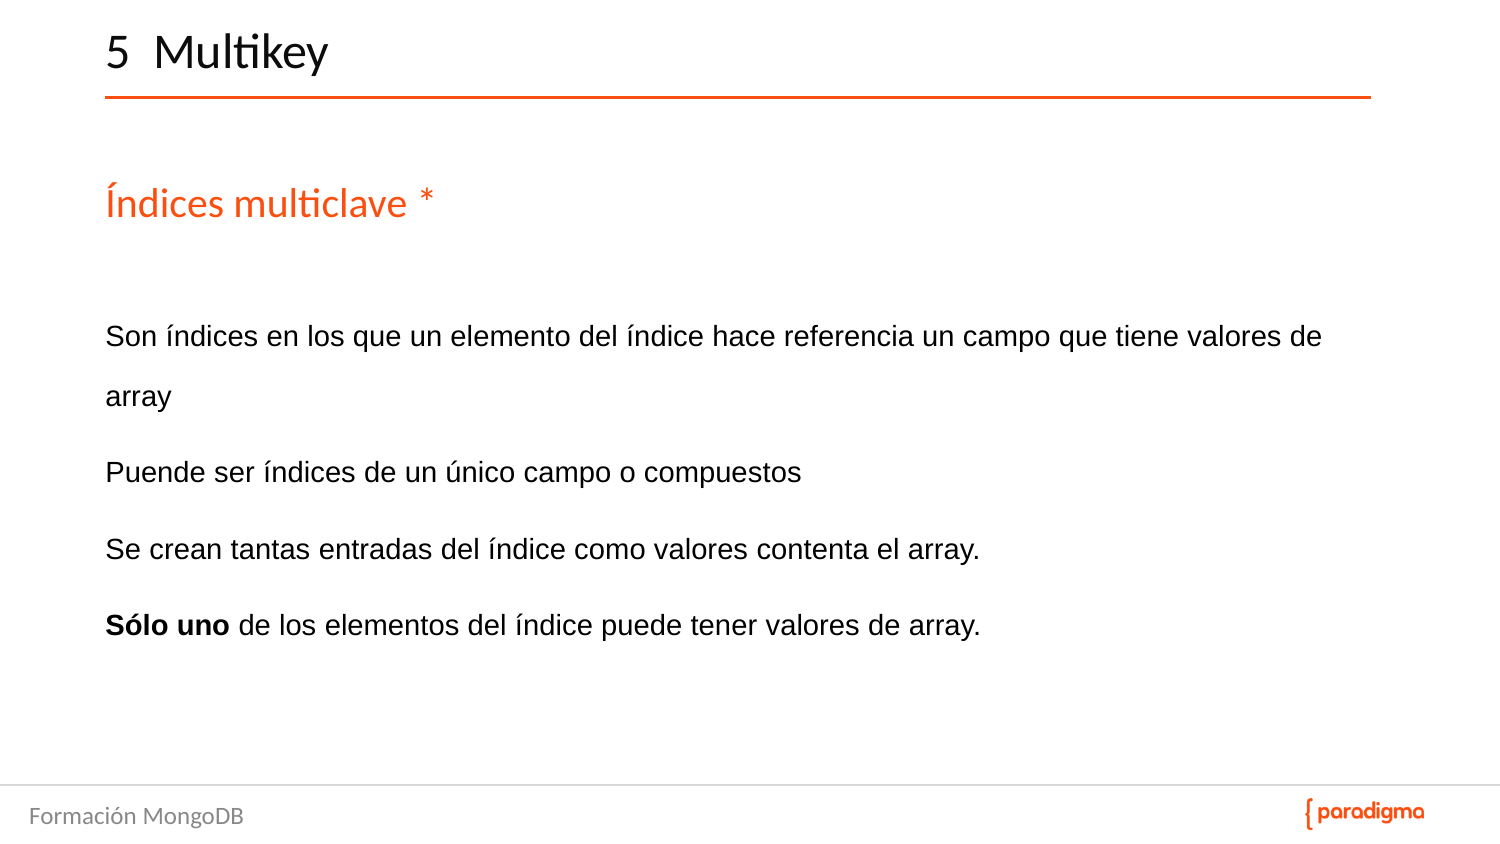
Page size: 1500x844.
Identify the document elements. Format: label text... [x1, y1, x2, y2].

picture [1304, 798, 1424, 830]
text_box 5 Multikey [105, 0, 1395, 98]
text_box Formación MongoDB [0, 792, 1223, 844]
text_box Índices multiclave * Son índices en los que un elemento del índice hace referencia un campo que tiene valores de array Puende ser índices de un único campo o compuestos Se crean tantas entradas del índice como valores contenta el array. Sólo uno de los elementos del índice puede tener valores de array. [105, 168, 1395, 752]
